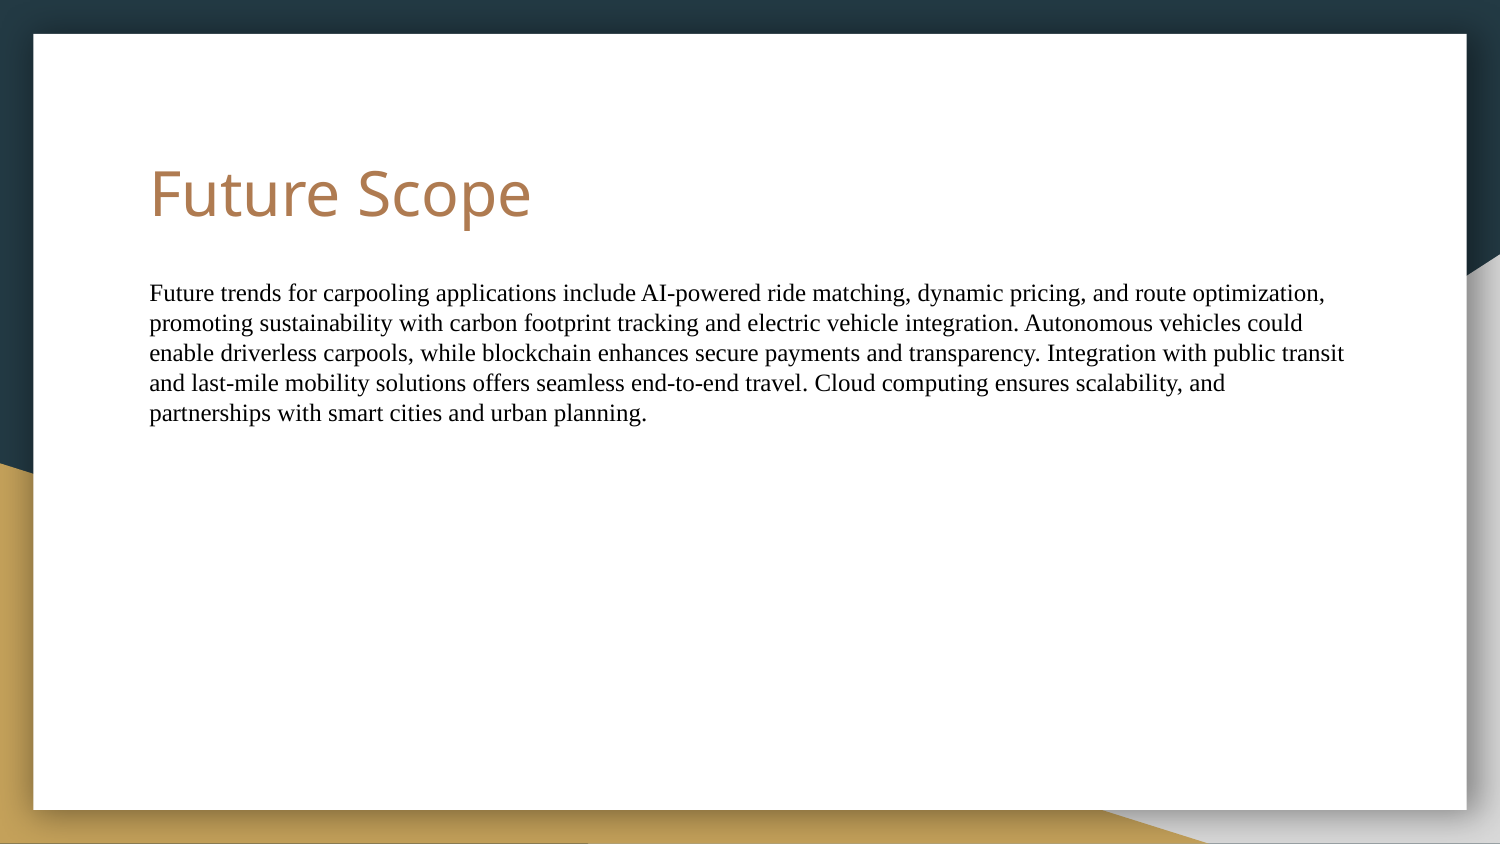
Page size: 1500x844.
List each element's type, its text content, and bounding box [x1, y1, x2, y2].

title Future Scope [134, 138, 1366, 261]
list Future trends for carpooling applications include AI-powered ride matching, dynamic pricing, and route optimization, promoting sustainability with carbon footprint tracking and electric vehicle integration. Autonomous vehicles could enable driverless carpools, while blockchain enhances secure payments and transparency. Integration with public transit and last-mile mobility solutions offers seamless end-to-end travel. Cloud computing ensures scalability, and partnerships with smart cities and urban planning. [134, 261, 1366, 663]
